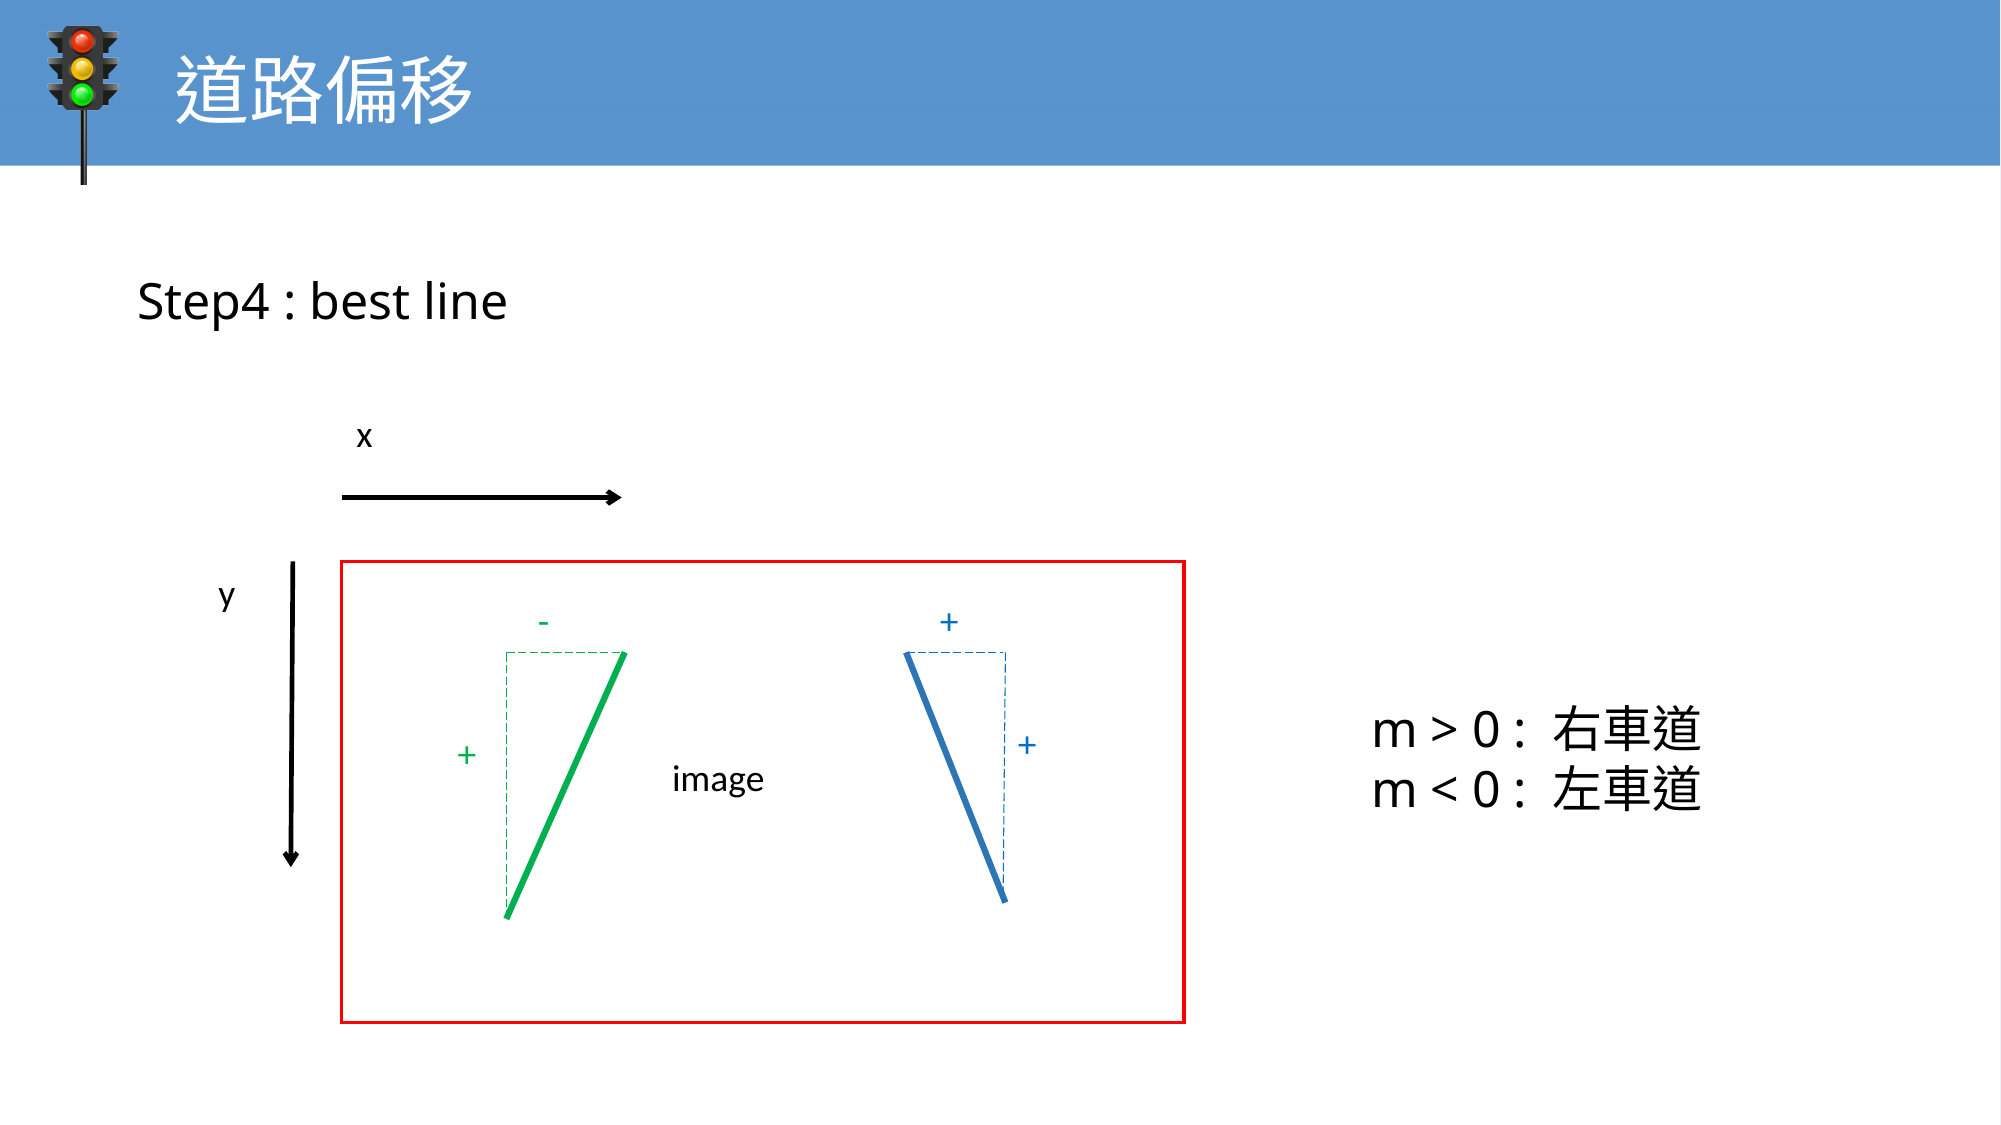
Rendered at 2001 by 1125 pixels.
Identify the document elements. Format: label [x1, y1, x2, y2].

text_box [203, 402, 1185, 1023]
text_box [0, 17, 2000, 1125]
picture [0, 0, 2001, 1125]
